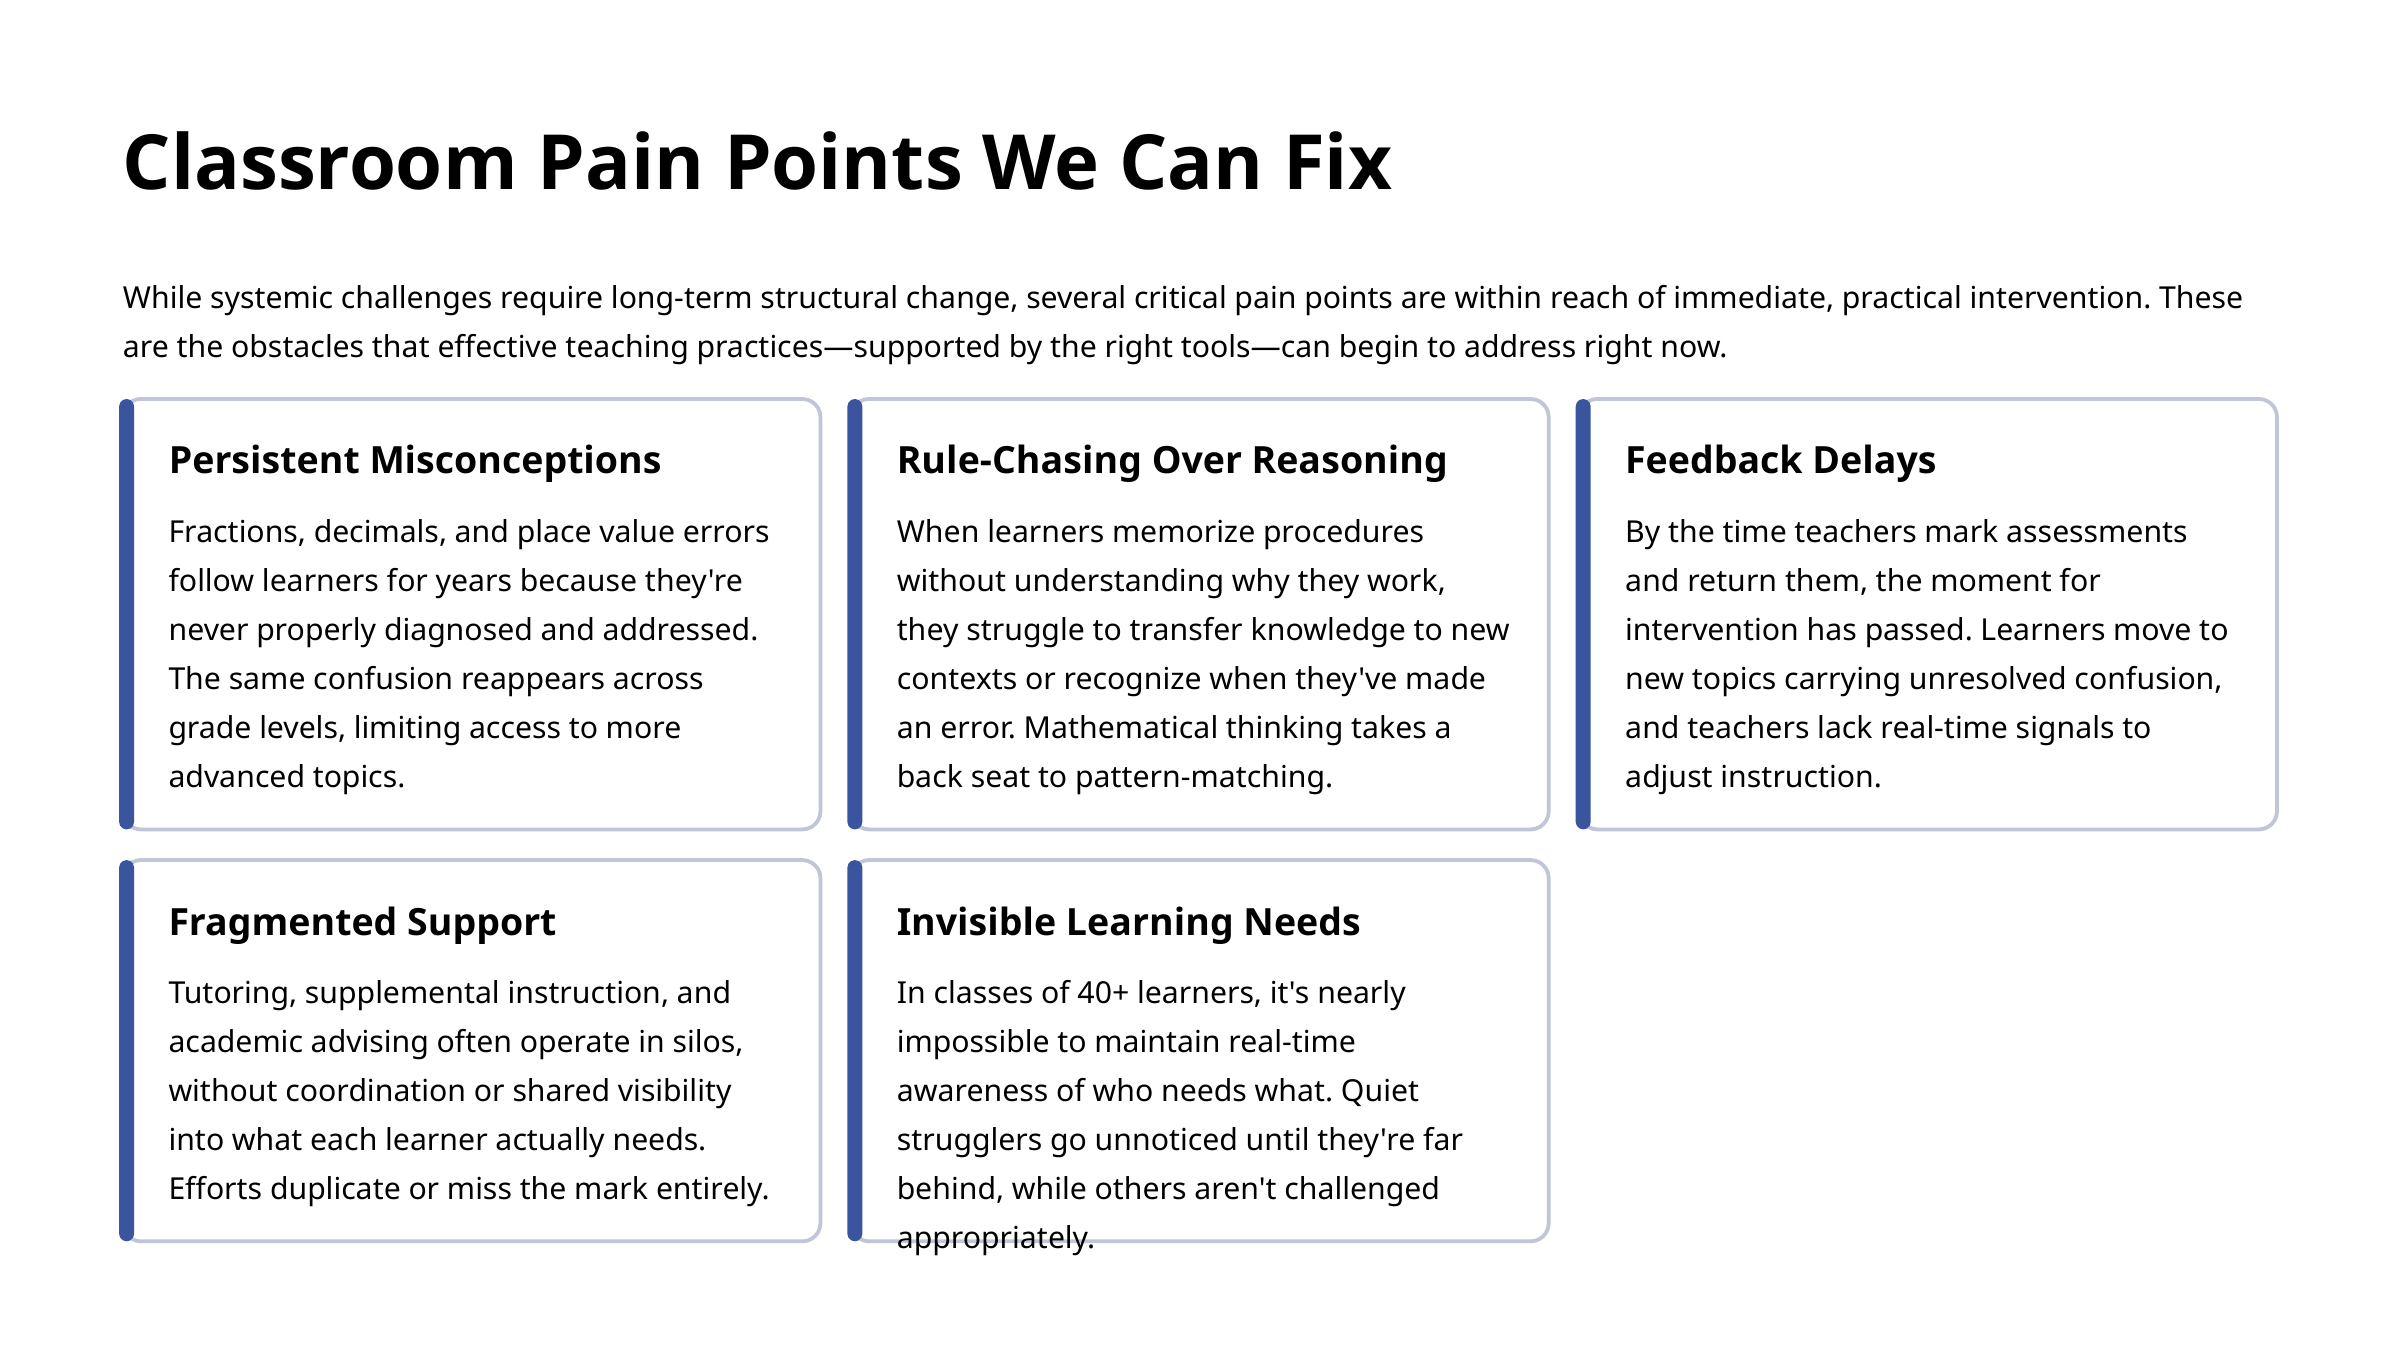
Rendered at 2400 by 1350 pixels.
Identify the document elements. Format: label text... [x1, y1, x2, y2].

text_box [132, 398, 821, 830]
text_box Fractions, decimals, and place value errors follow learners for years because they're never properly diagnosed and addressed. The same confusion reappears across grade levels, limiting access to more advanced topics. [168, 499, 786, 795]
text_box Tutoring, supplemental instruction, and academic advising often operate in silos, without coordination or shared visibility into what each learner actually needs. Efforts duplicate or miss the mark entirely. [168, 961, 786, 1207]
text_box [847, 398, 863, 830]
text_box [860, 860, 1549, 1242]
text_box [1575, 398, 1591, 830]
text_box Persistent Misconceptions [168, 433, 670, 482]
text_box In classes of 40+ learners, it's nearly impossible to maintain real-time awareness of who needs what. Quiet strugglers go unnoticed until they're far behind, while others aren't challenged appropriately. [896, 961, 1515, 1207]
text_box [132, 860, 821, 1242]
text_box [860, 398, 1549, 830]
text_box [119, 860, 135, 1242]
text_box Classroom Pain Points We Can Fix [122, 108, 1396, 205]
text_box When learners memorize procedures without understanding why they work, they struggle to transfer knowledge to new contexts or recognize when they've made an error. Mathematical thinking takes a back seat to pattern-matching. [896, 499, 1515, 795]
text_box Feedback Delays [1625, 433, 2010, 482]
text_box Fragmented Support [168, 894, 556, 943]
text_box [847, 860, 863, 1242]
text_box [119, 398, 135, 830]
text_box By the time teachers mark assessments and return them, the moment for intervention has passed. Learners move to new topics carrying unresolved confusion, and teachers lack real-time signals to adjust instruction. [1625, 499, 2243, 746]
text_box [1589, 398, 2277, 830]
text_box Rule-Chasing Over Reasoning [896, 433, 1459, 482]
text_box Invisible Learning Needs [896, 894, 1359, 943]
text_box While systemic challenges require long-term structural change, several critical pain points are within reach of immediate, practical intervention. These are the obstacles that effective teaching practices—supported by the right tools—can begin to address right now. [122, 265, 2278, 365]
